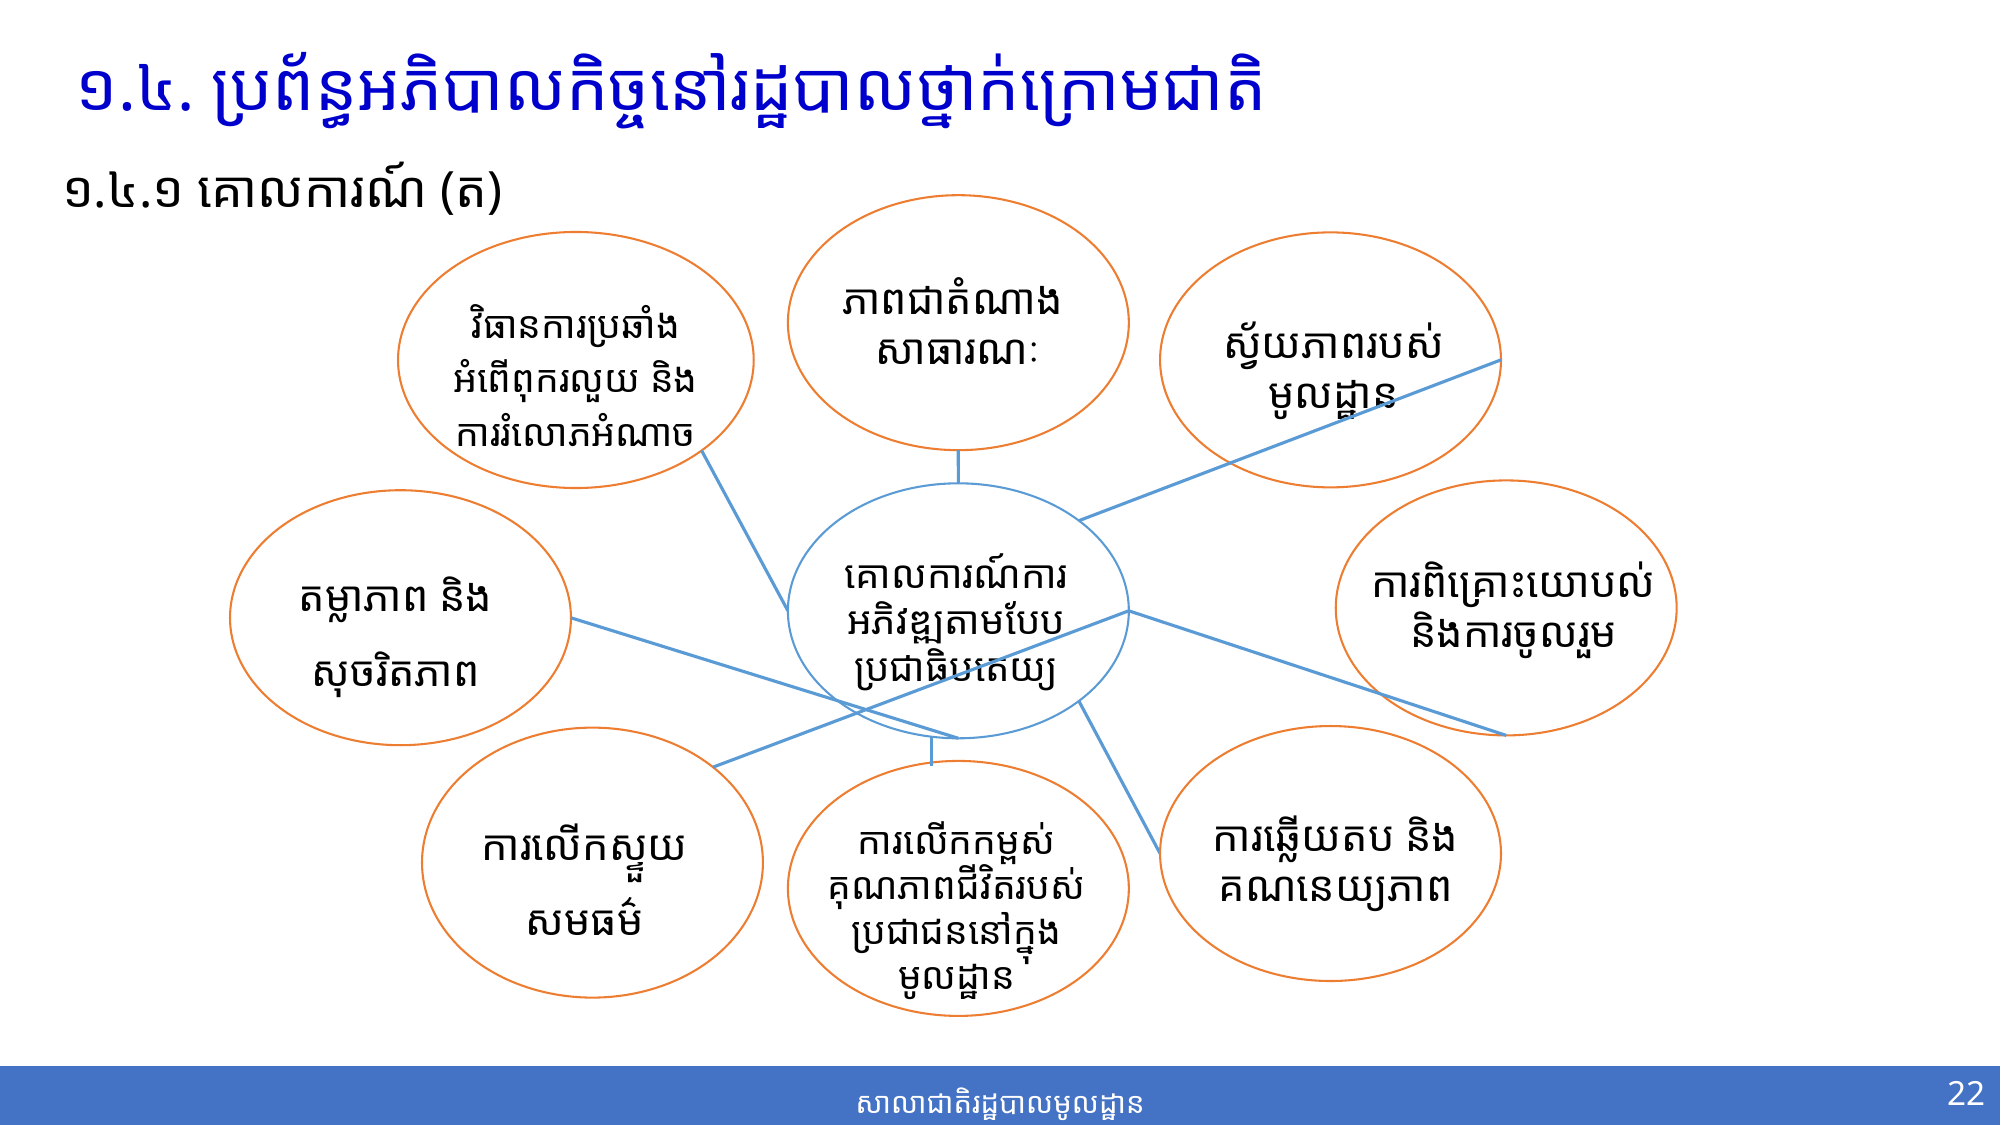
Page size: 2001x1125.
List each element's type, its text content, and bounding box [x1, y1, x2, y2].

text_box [229, 195, 1677, 1016]
text_box ១.៤. ប្រព័ន្ធអភិបាលកិច្ចនៅរដ្ឋបាលថ្នាក់ក្រោមជាតិ [0, 22, 1647, 133]
slide_number 22 [1550, 1065, 2000, 1125]
text_box ១.៤.១ គោលការណ៍ (ត) [0, 145, 575, 229]
